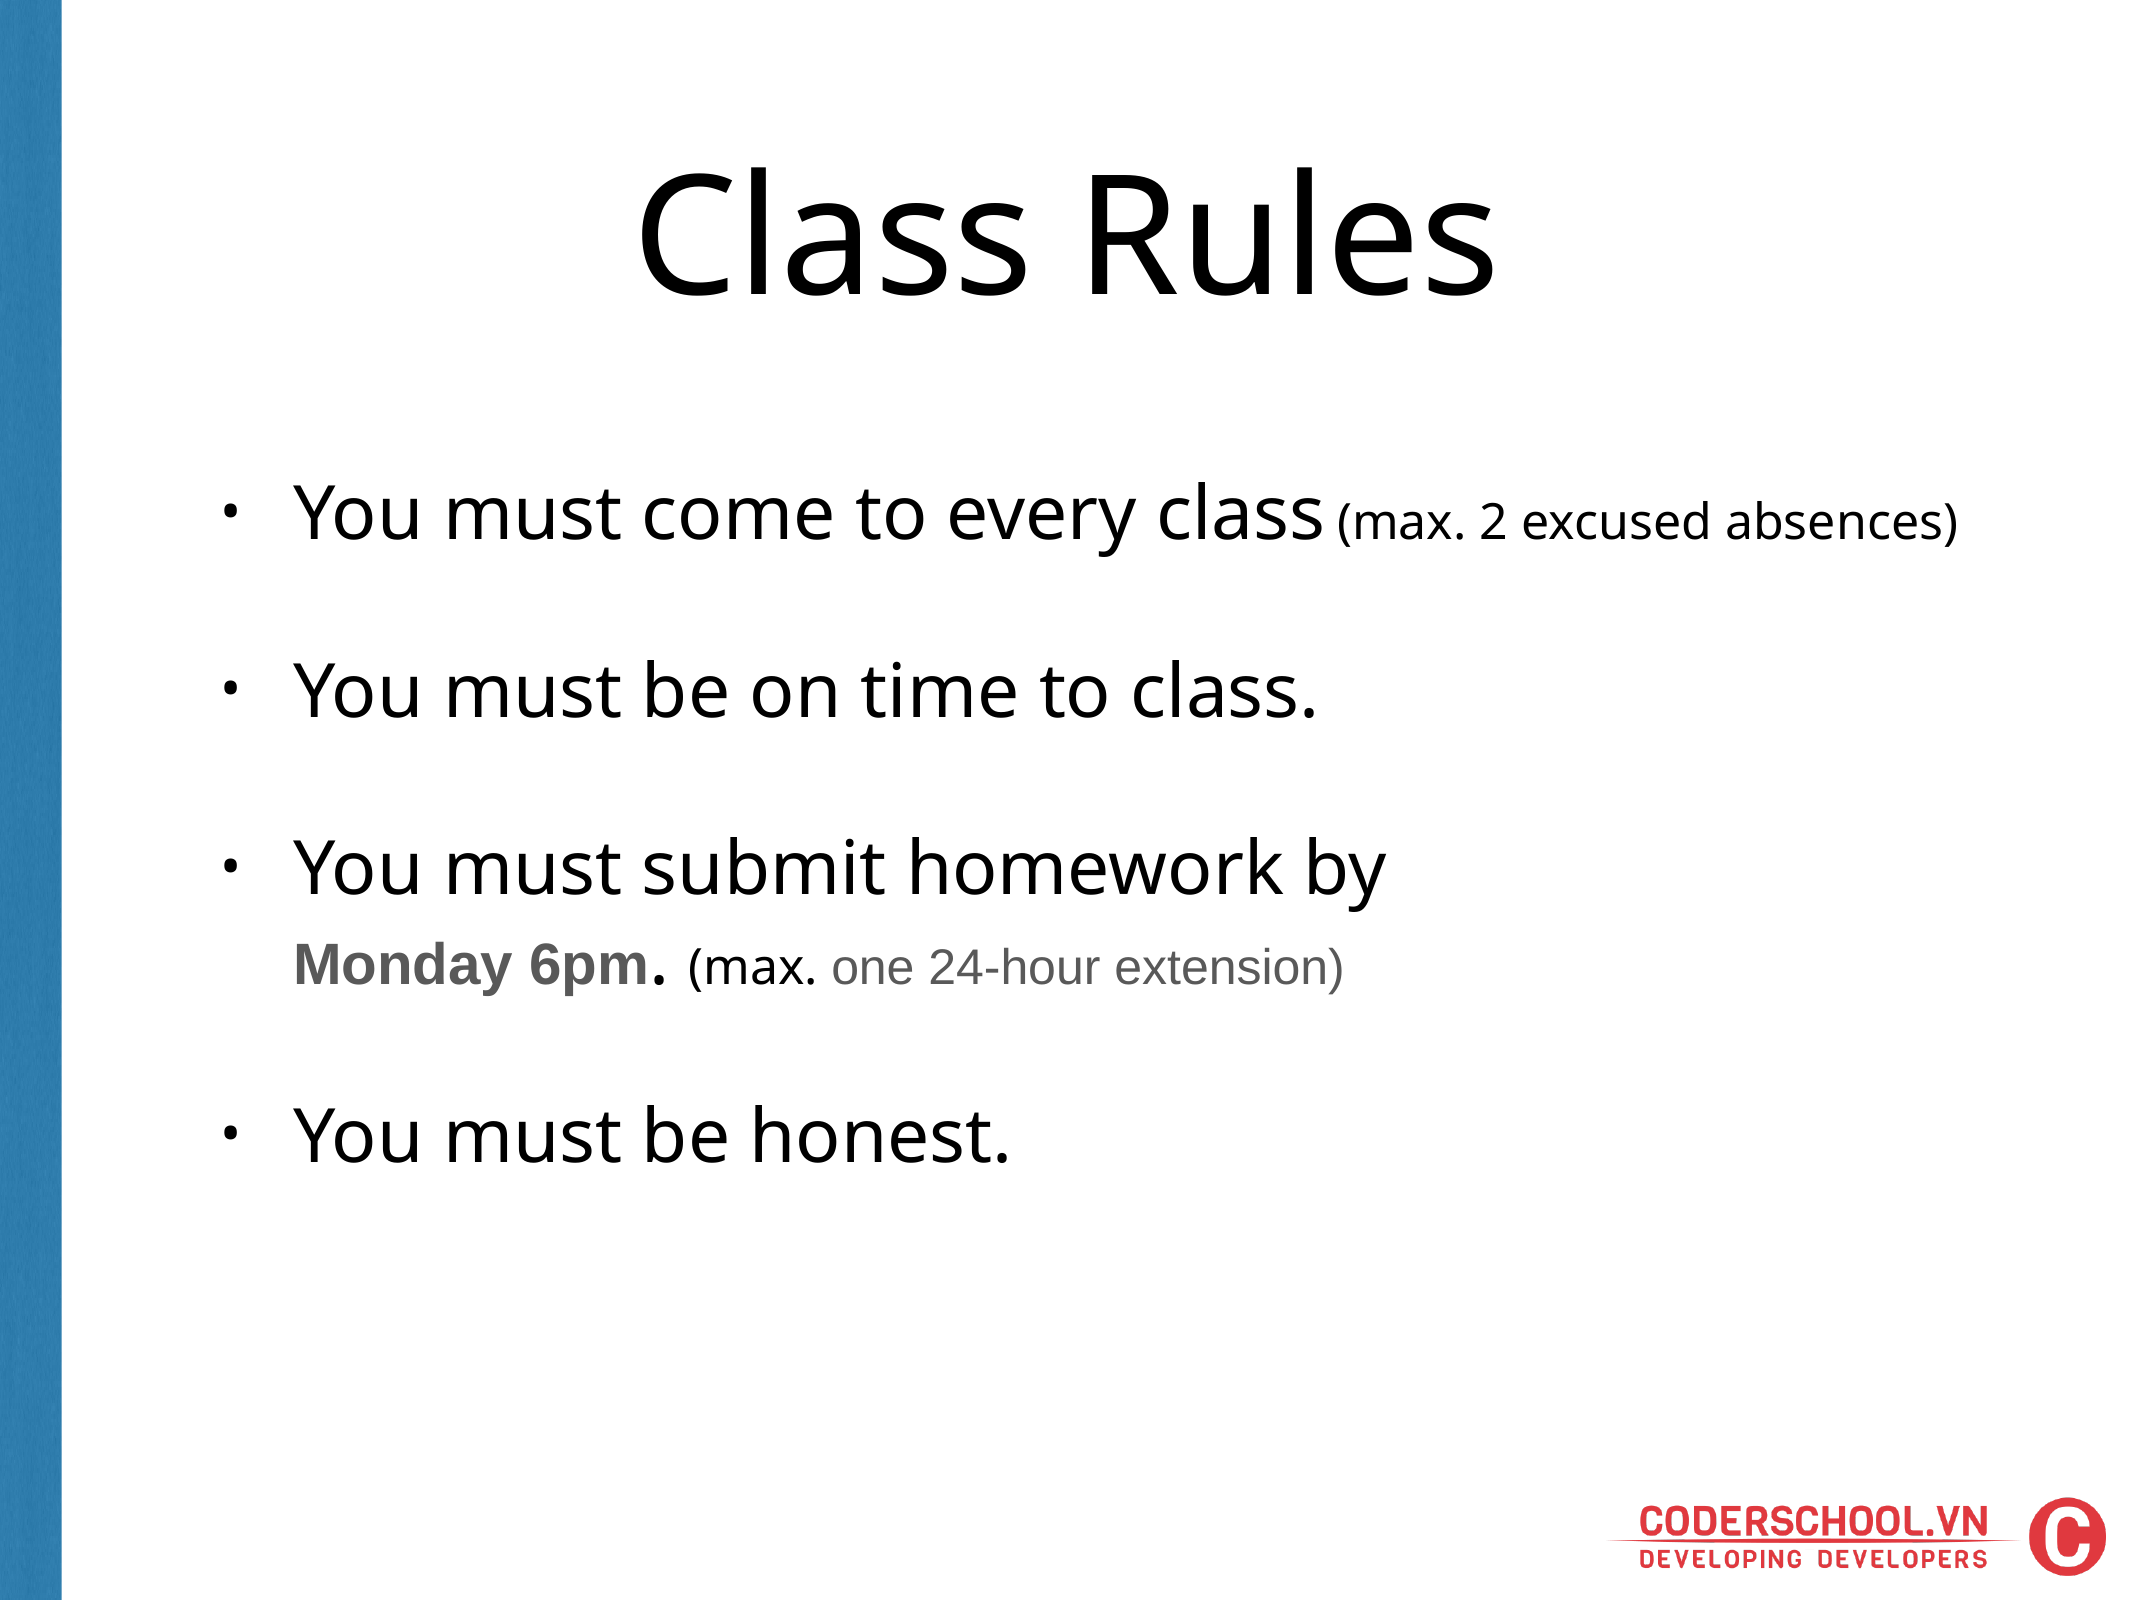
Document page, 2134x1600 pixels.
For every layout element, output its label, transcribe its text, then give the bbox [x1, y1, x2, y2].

text_box [0, 0, 62, 1600]
title Class Rules [72, 138, 2061, 317]
list You must come to every class (max. 2 excused absences) You must be on time to class. You must submit homework by Monday 6pm. (max. one 24-hour extension) You must be honest. [211, 411, 2033, 1230]
picture [1605, 1489, 2106, 1584]
